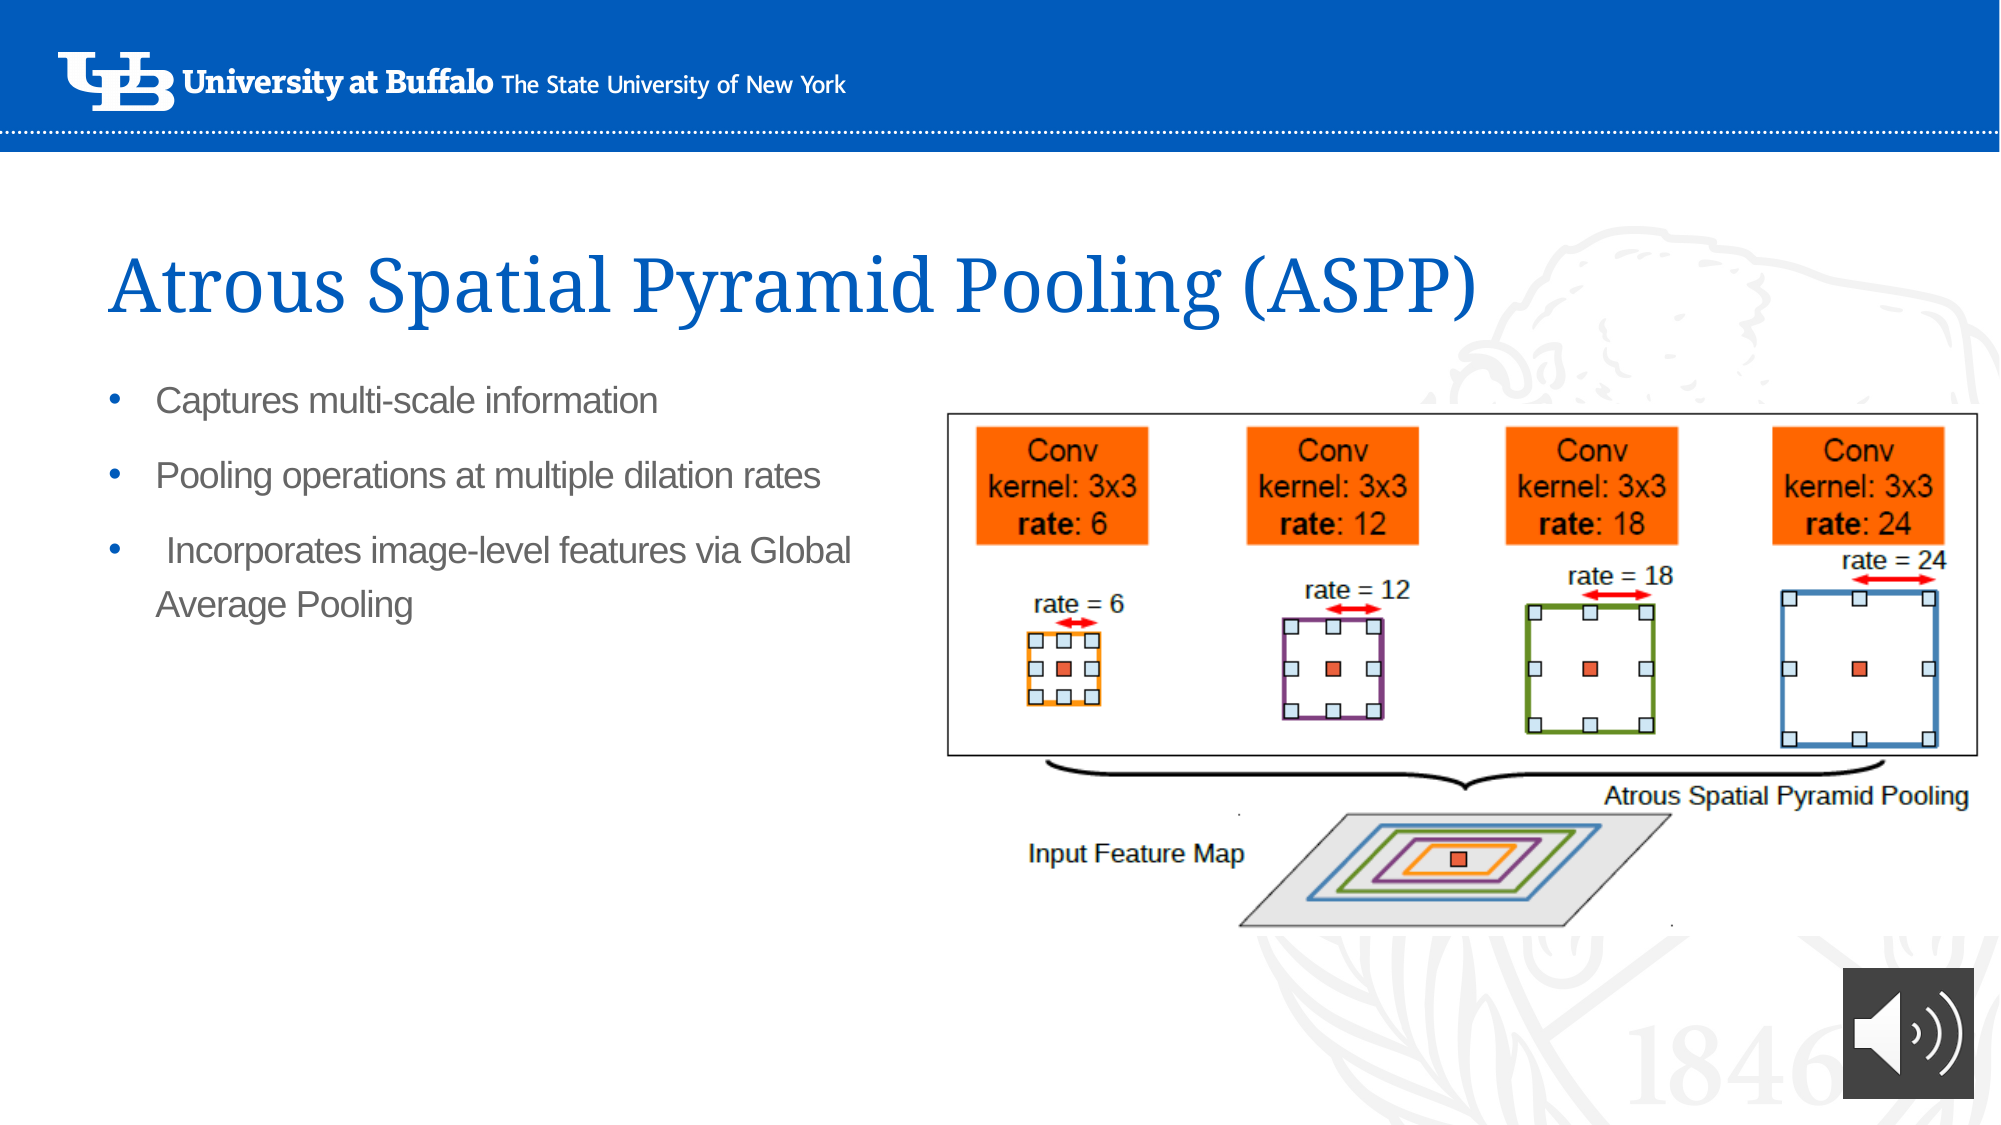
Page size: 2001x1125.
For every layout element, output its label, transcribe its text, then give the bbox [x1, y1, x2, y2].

picture [0, 0, 2000, 1125]
list Captures multi-scale information Pooling operations at multiple dilation rates Incorporates image-level features via Global Average Pooling [93, 359, 936, 981]
title Atrous Spatial Pyramid Pooling (ASPP) [93, 216, 1819, 335]
